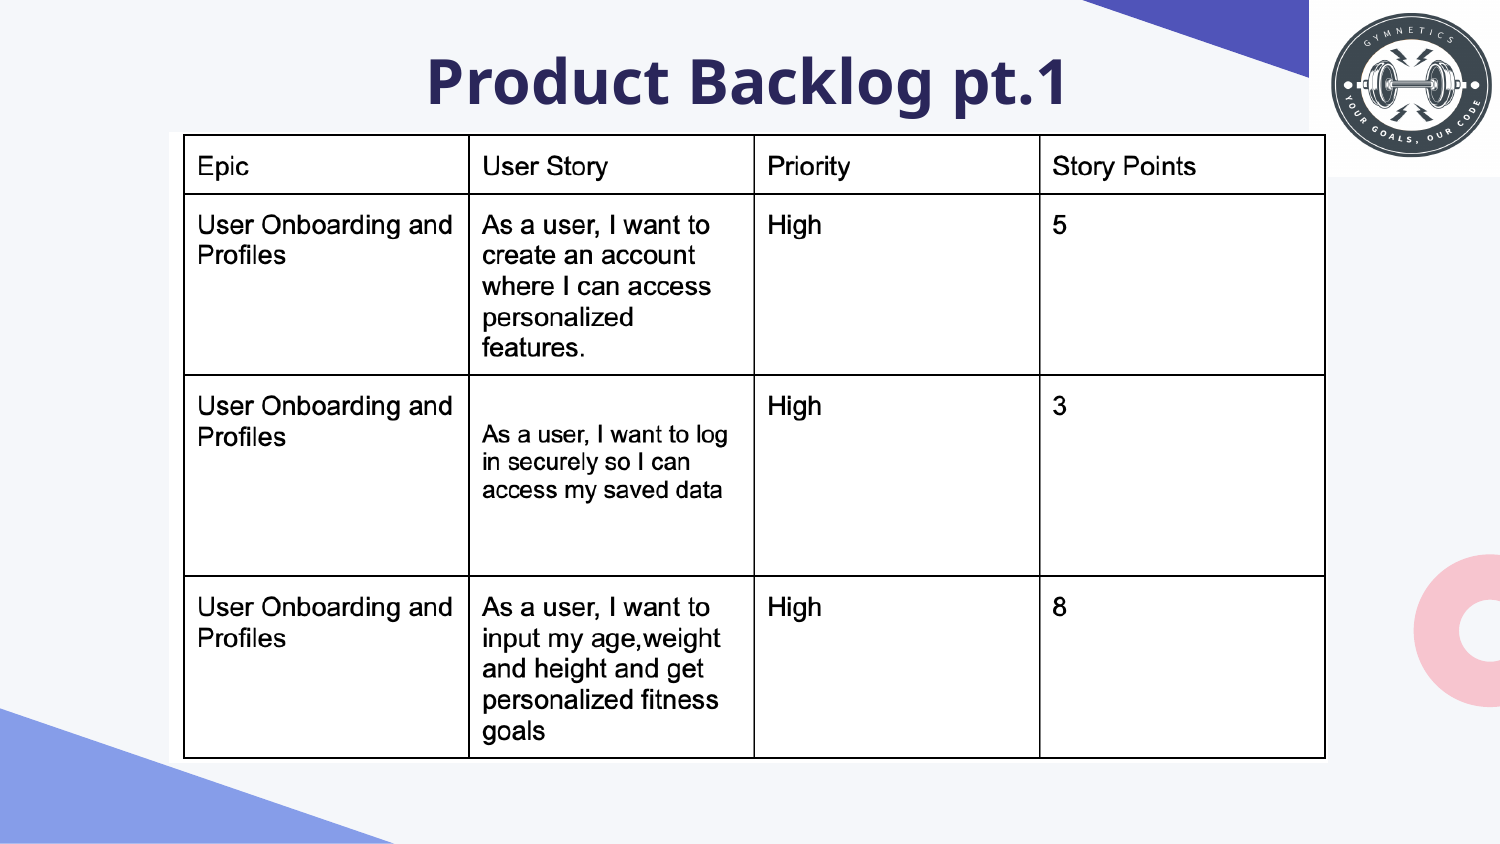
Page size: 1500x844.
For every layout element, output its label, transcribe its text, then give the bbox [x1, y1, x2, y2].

text_box [36, 176, 1462, 807]
picture [169, 0, 1500, 763]
title Product Backlog pt.1 [116, 26, 1304, 121]
